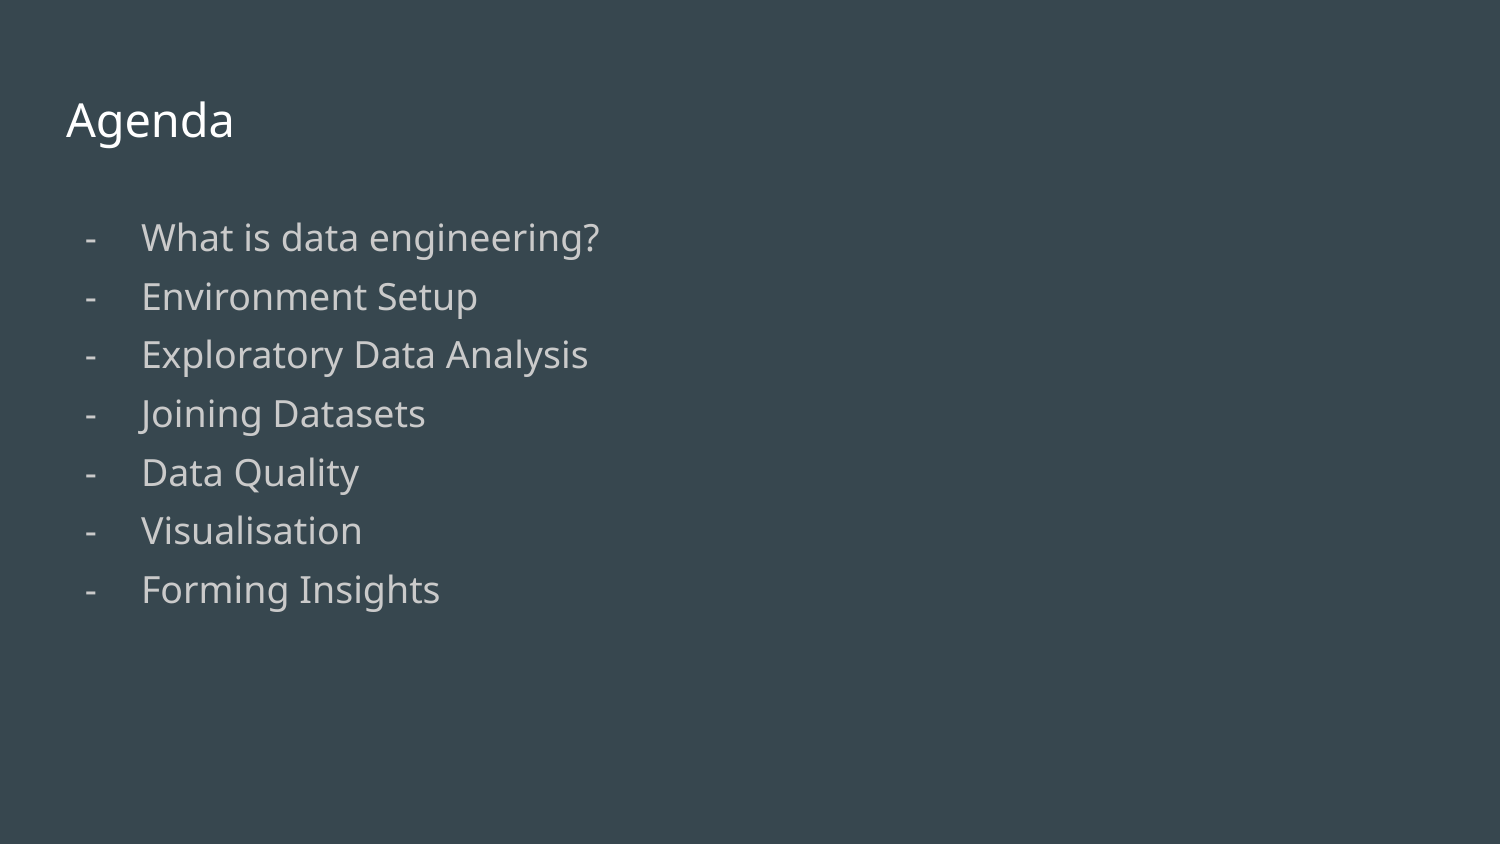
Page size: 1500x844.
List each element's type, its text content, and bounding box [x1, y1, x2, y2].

list What is data engineering? Environment Setup Exploratory Data Analysis Joining Datasets Data Quality Visualisation Forming Insights [51, 189, 1449, 750]
title Agenda [51, 72, 1449, 167]
